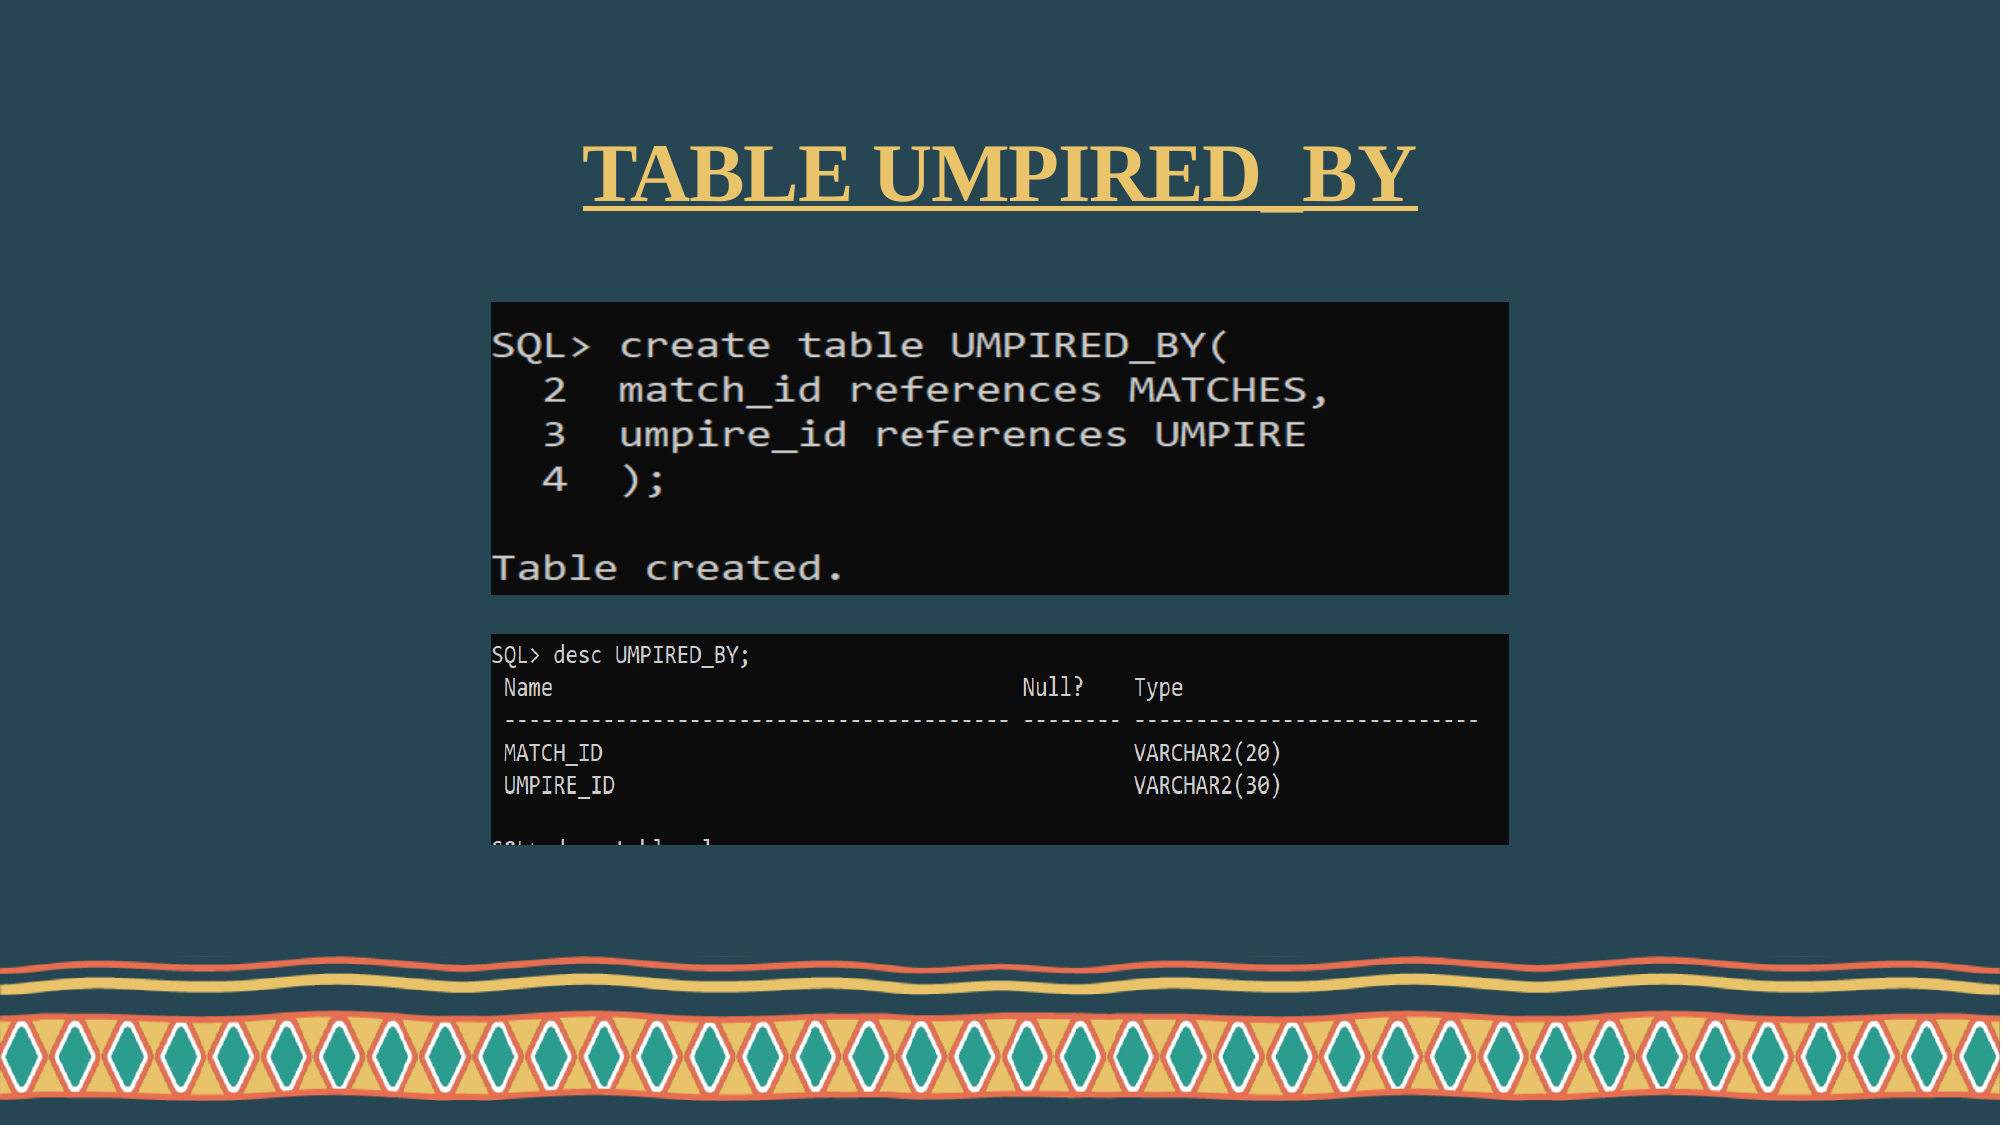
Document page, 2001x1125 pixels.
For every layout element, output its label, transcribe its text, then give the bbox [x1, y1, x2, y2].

picture [491, 302, 1509, 595]
picture [0, 956, 2000, 1101]
picture [491, 634, 1509, 845]
title TABLE UMPIRED_BY [125, 117, 1875, 219]
